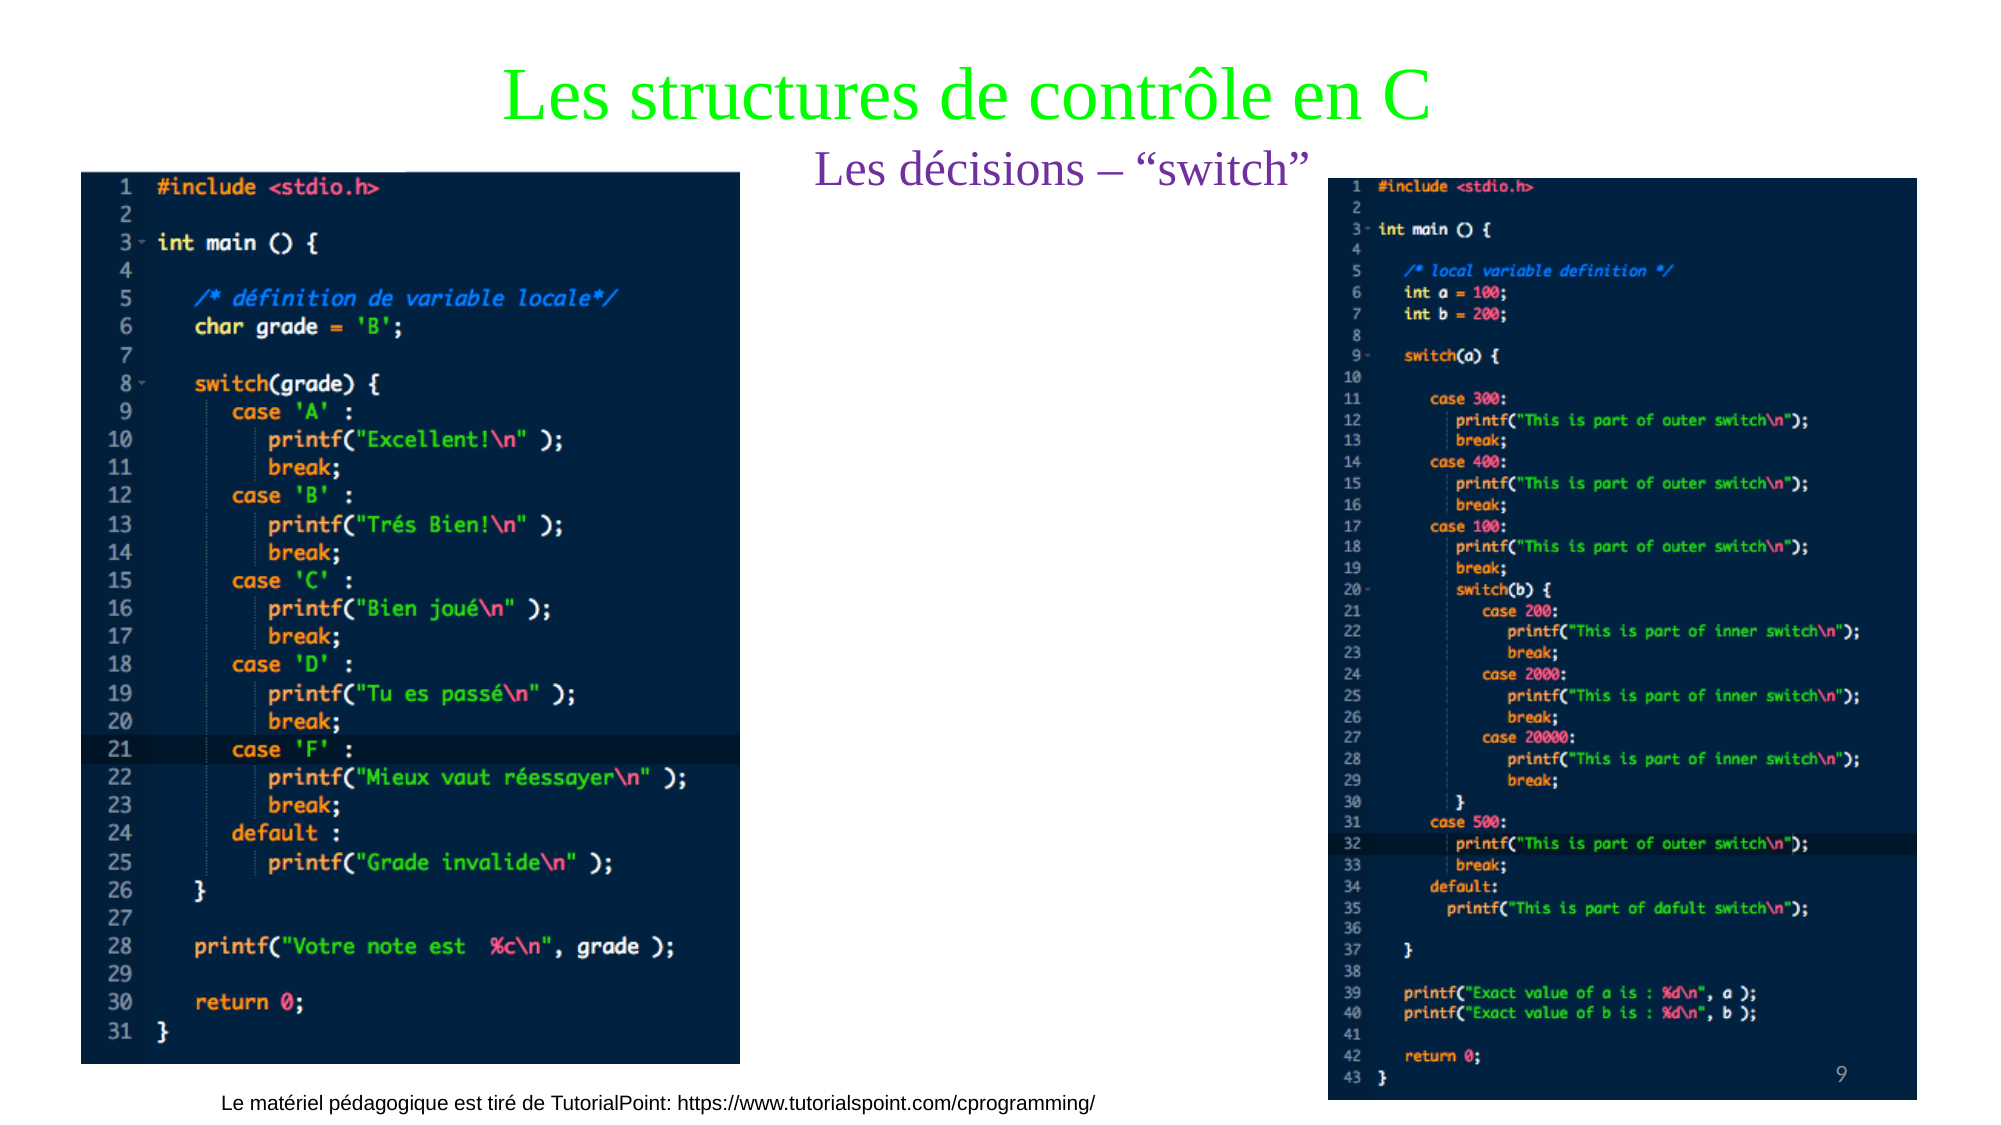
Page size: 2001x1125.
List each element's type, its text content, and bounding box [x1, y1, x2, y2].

text_box Les structures de contrôle en C Les décisions – “switch” [487, 37, 1488, 203]
picture [1327, 178, 1918, 1100]
picture [81, 170, 740, 1064]
